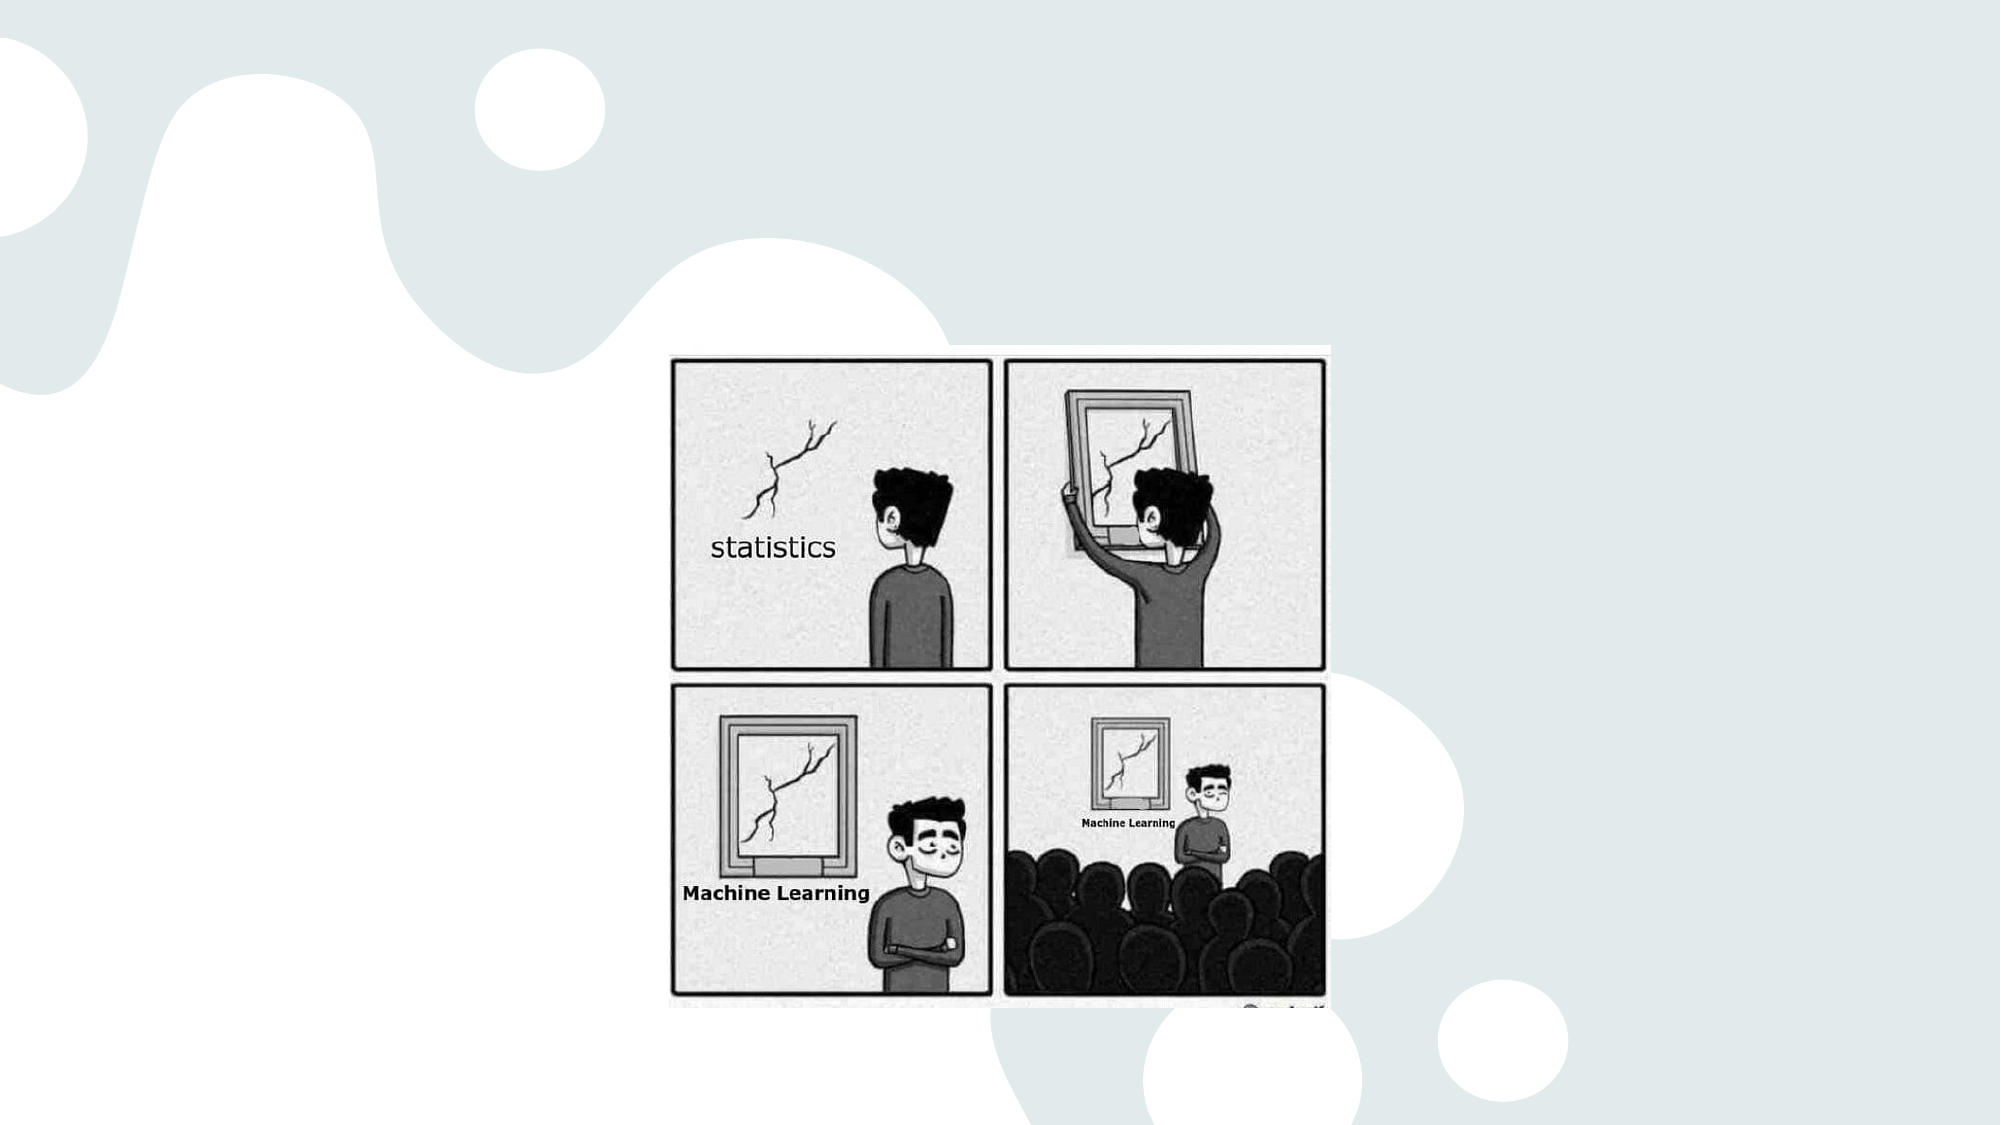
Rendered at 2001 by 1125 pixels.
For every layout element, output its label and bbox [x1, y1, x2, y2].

list [668, 345, 1331, 1008]
